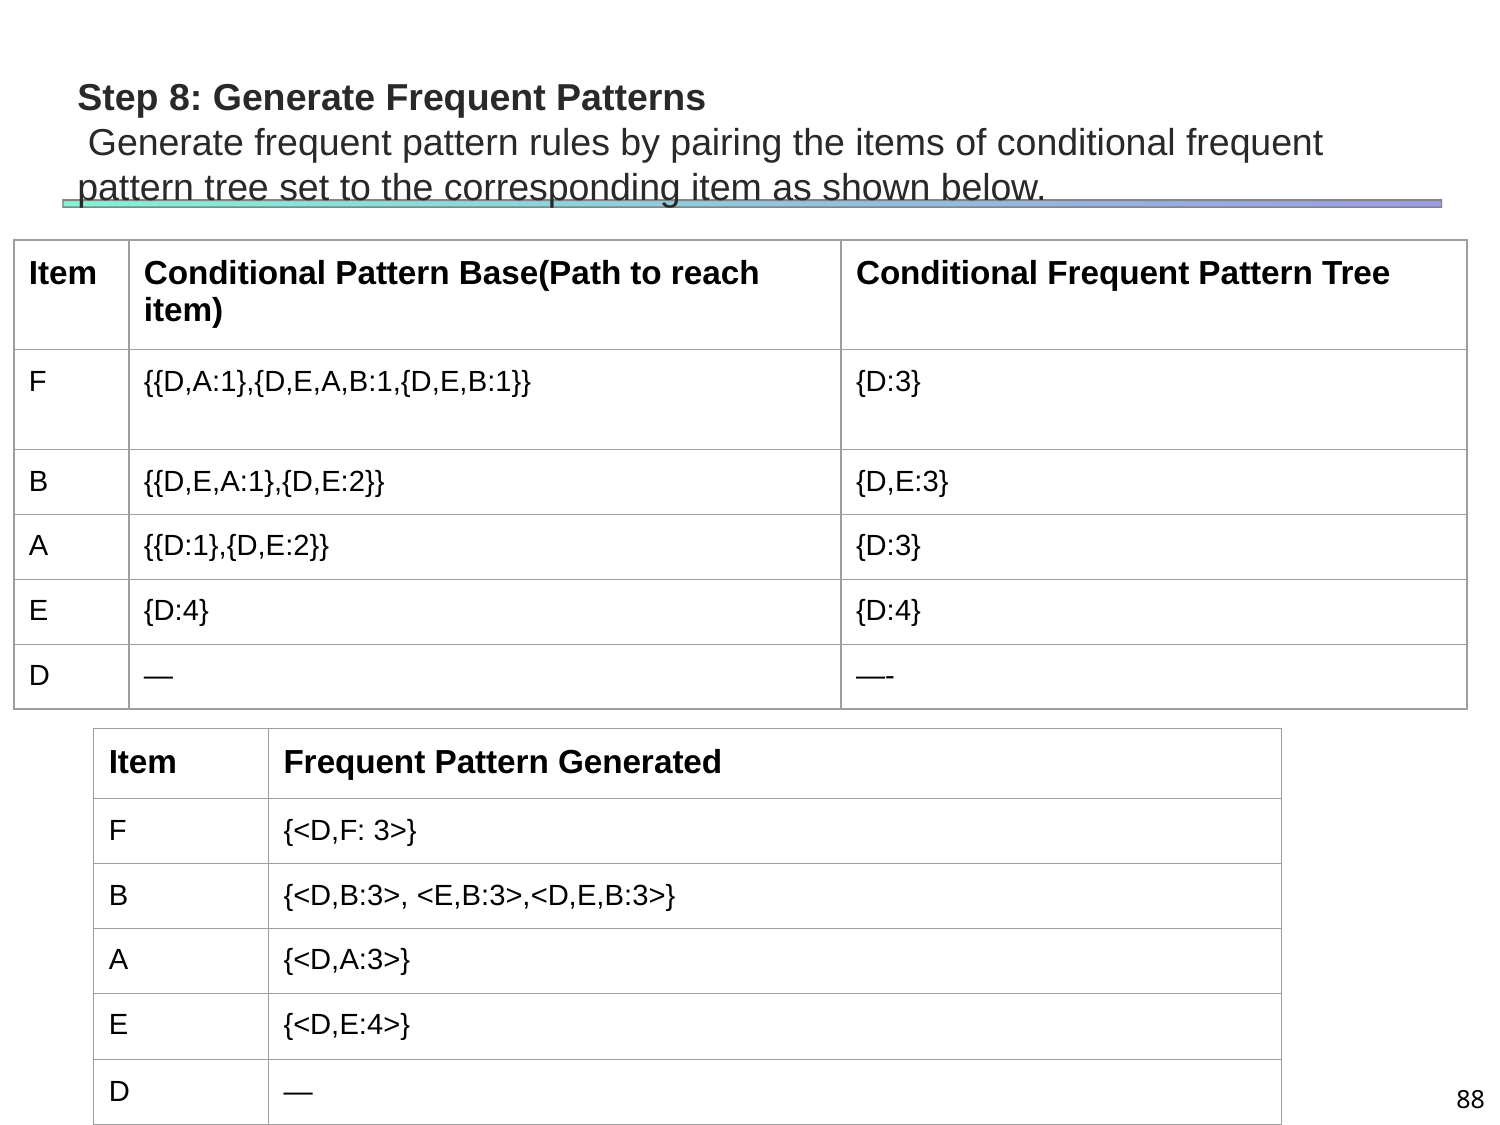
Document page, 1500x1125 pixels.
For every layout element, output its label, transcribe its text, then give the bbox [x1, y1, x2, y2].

table_cell —- [842, 645, 1466, 708]
table_header Item [15, 241, 128, 349]
table_cell — [130, 645, 840, 708]
table_cell {D:4} [130, 580, 840, 644]
table_cell {{D,A:1},{D,E,A,B:1,{D,E,B:1}} [130, 350, 840, 449]
table_cell {{D,E,A:1},{D,E:2}} [130, 450, 840, 514]
table_cell {<D,F: 3>} [269, 799, 1281, 863]
table_cell F [94, 799, 268, 863]
table_cell A [94, 929, 268, 993]
table_cell {<D,A:3>} [269, 929, 1281, 993]
table_cell {D:3} [842, 515, 1466, 579]
table_cell D [94, 1060, 268, 1124]
table_cell F [15, 350, 128, 449]
table_cell D [15, 645, 128, 708]
table_cell {D,E:3} [842, 450, 1466, 514]
table_cell B [94, 864, 268, 928]
table_cell — [269, 1060, 1281, 1124]
table_cell A [15, 515, 128, 579]
table_header Frequent Pattern Generated [269, 729, 1281, 798]
slide_number 88 [1282, 1062, 1500, 1125]
text_box Step 8: Generate Frequent Patterns Generate frequent pattern rules by pairing the items of conditional frequent pattern tree set to the corresponding item as shown below. [62, 64, 1446, 215]
table_cell {D:3} [842, 350, 1466, 449]
table_header Conditional Pattern Base(Path to reach item) [130, 241, 840, 349]
table_cell E [15, 580, 128, 644]
table_cell {D:4} [842, 580, 1466, 644]
table_cell E [94, 994, 268, 1059]
table_cell {<D,E:4>} [269, 994, 1281, 1059]
table_header Conditional Frequent Pattern Tree [842, 241, 1466, 349]
table_cell B [15, 450, 128, 514]
table_cell {{D:1},{D,E:2}} [130, 515, 840, 579]
table_cell {<D,B:3>, <E,B:3>,<D,E,B:3>} [269, 864, 1281, 928]
table_header Item [94, 729, 268, 798]
